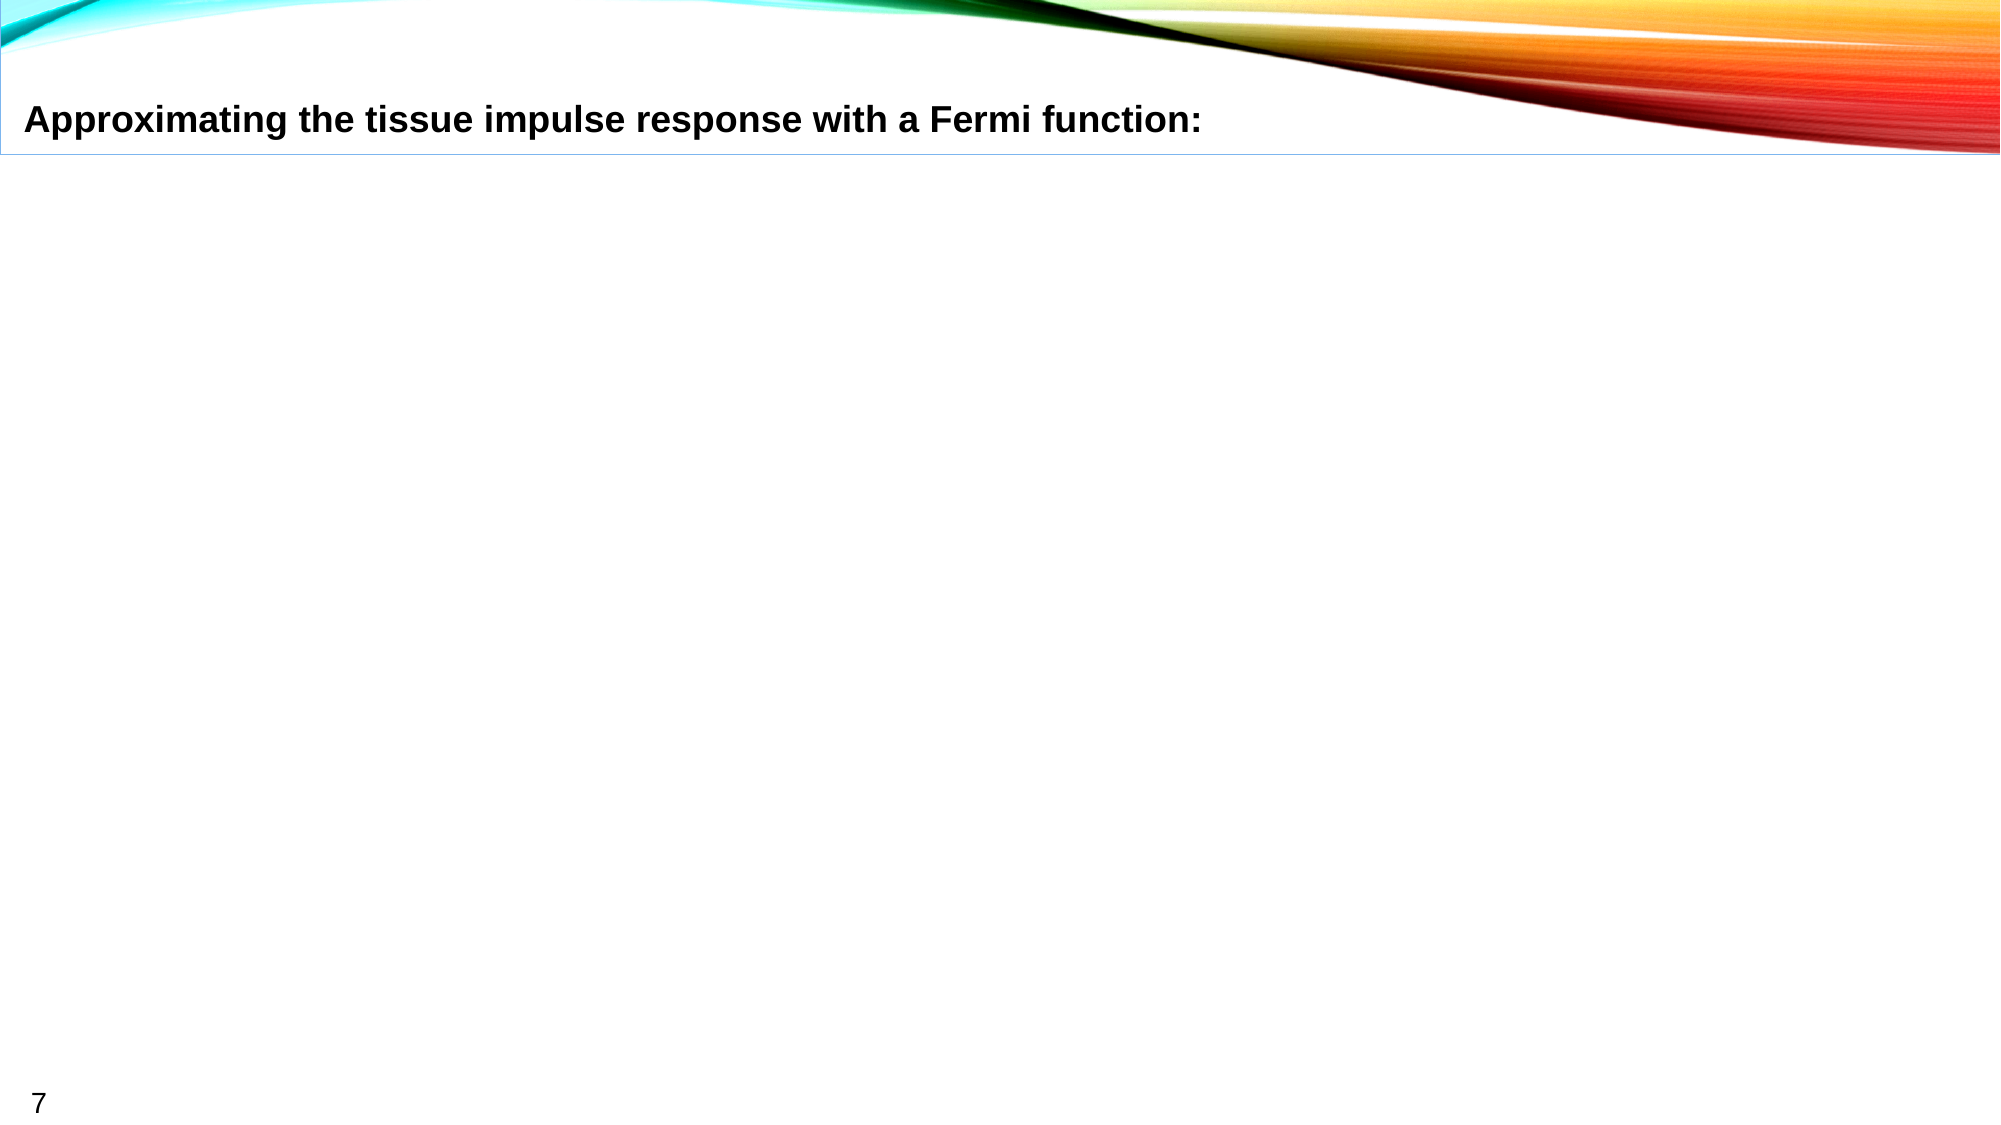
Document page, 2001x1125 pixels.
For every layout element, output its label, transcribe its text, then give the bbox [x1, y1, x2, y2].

picture [0, 0, 2000, 155]
slide_number 7 [0, 1076, 63, 1125]
